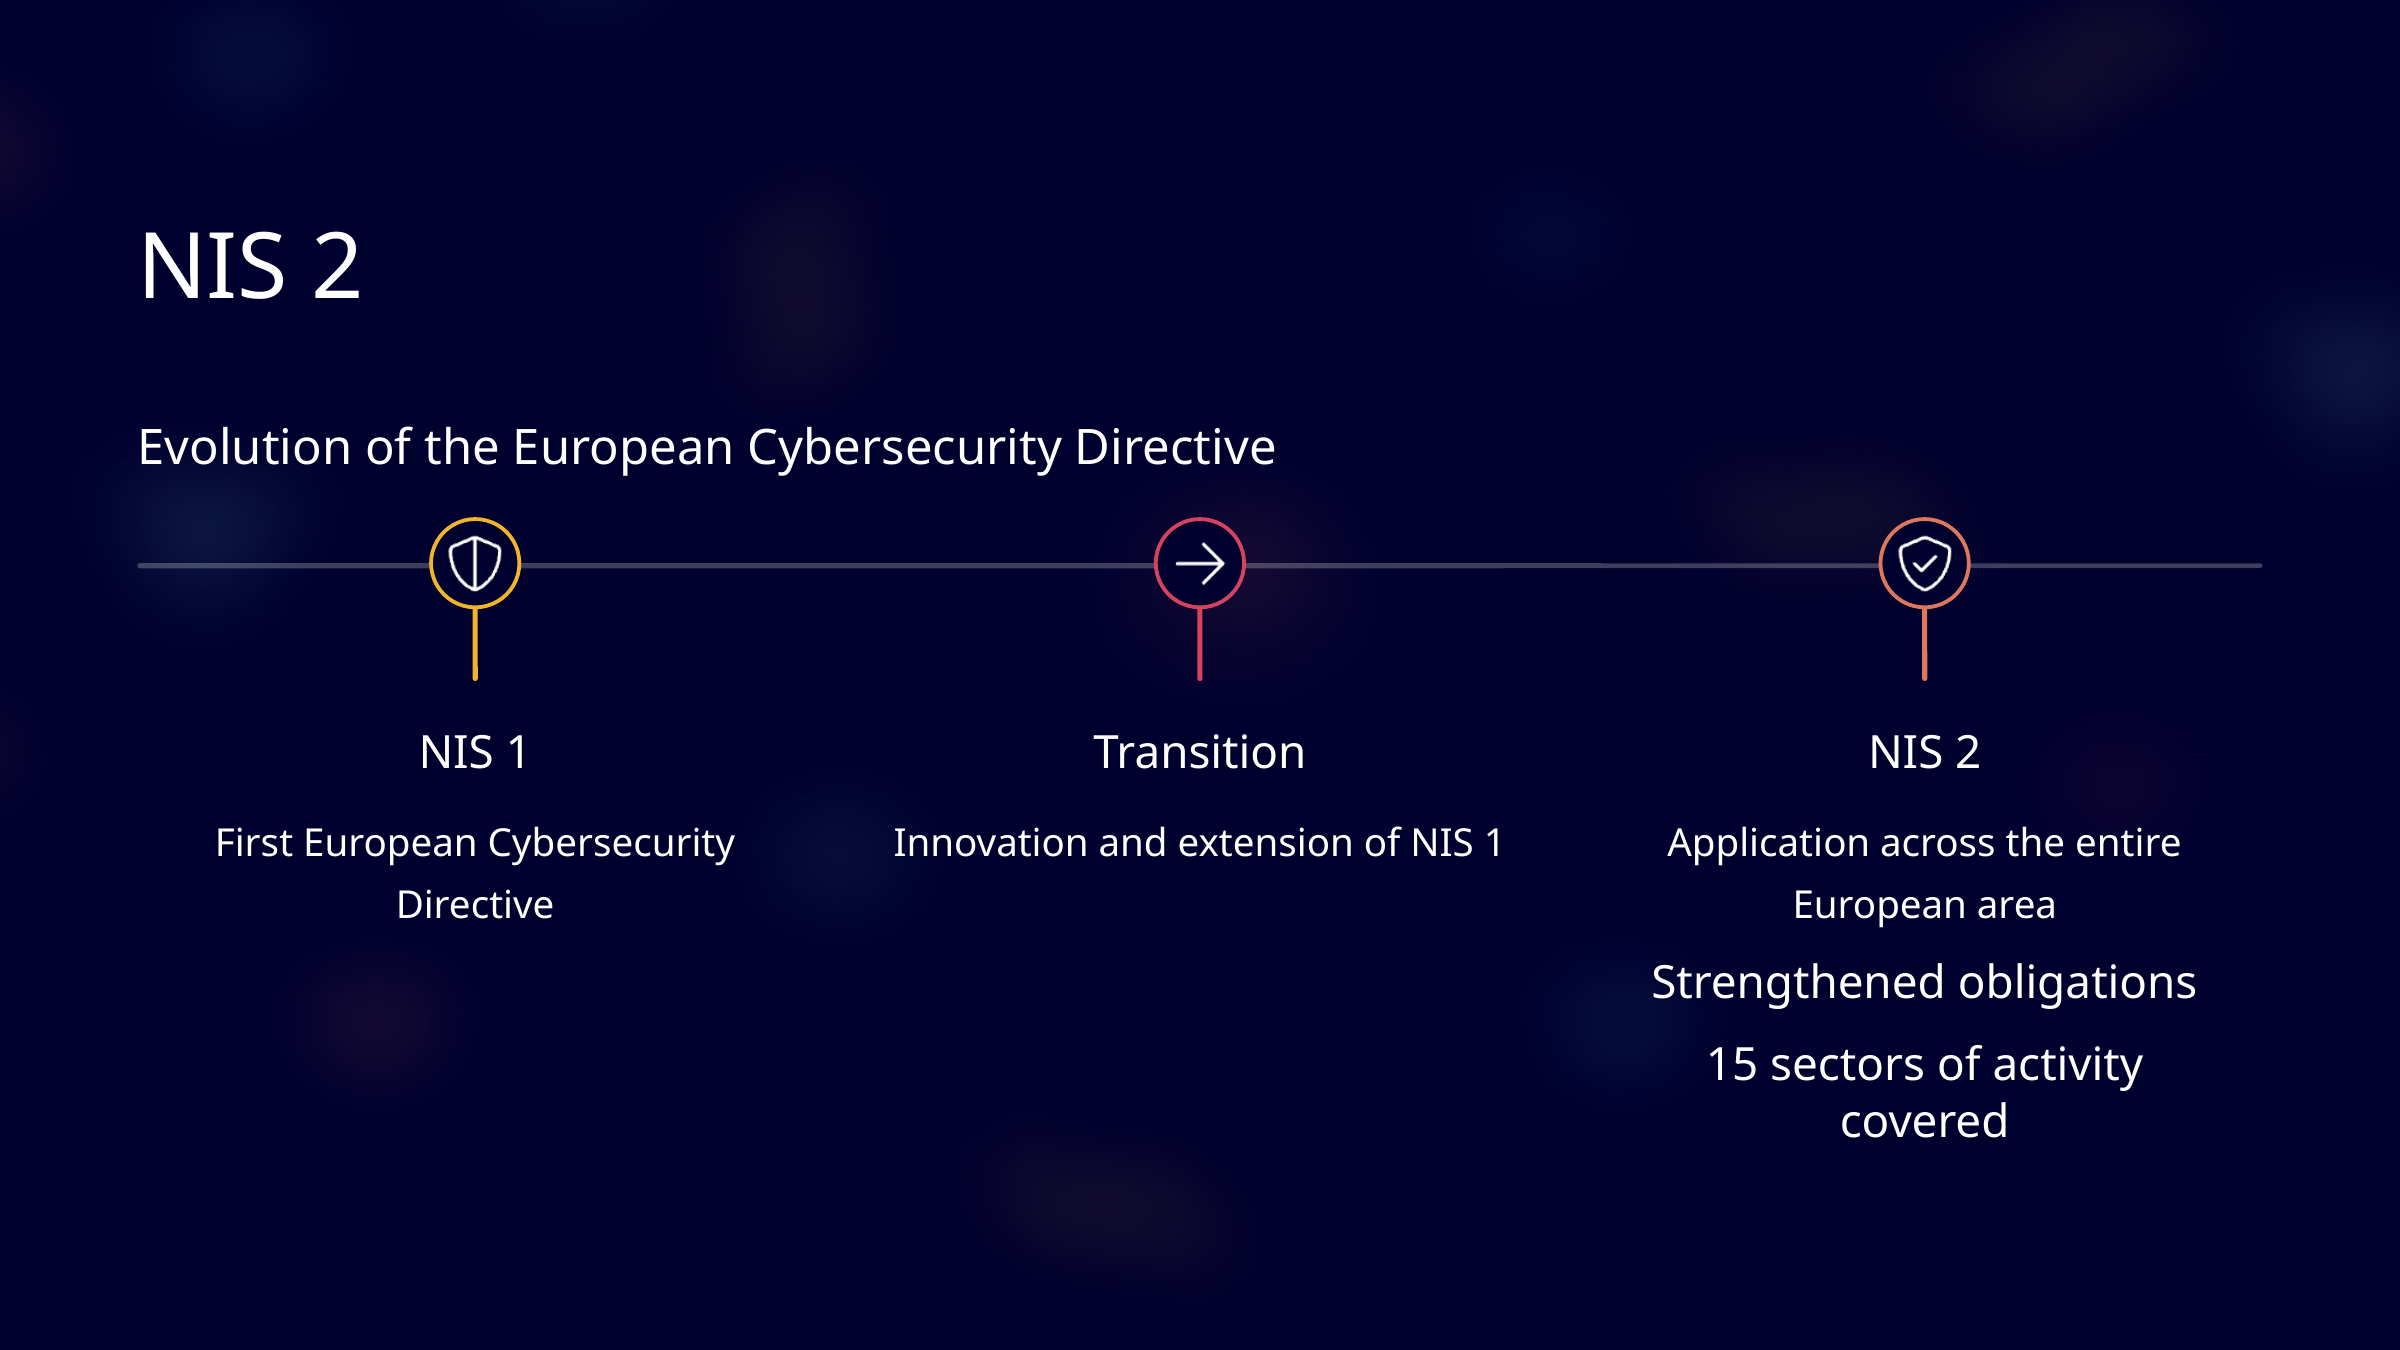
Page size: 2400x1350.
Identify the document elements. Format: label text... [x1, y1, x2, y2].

text_box [1897, 598, 1952, 608]
text_box [1173, 519, 1227, 528]
text_box [448, 528, 520, 608]
text_box [431, 529, 447, 598]
text_box [1898, 519, 1952, 528]
text_box 15 sectors of activity covered [1626, 1032, 2224, 1148]
text_box First European Cybersecurity Directive [176, 801, 774, 928]
text_box NIS 2 [137, 202, 1062, 318]
text_box [472, 608, 478, 682]
text_box [520, 563, 1156, 569]
text_box [1922, 608, 1928, 682]
text_box Evolution of the European Cybersecurity Directive [137, 396, 2263, 475]
picture [1172, 528, 1228, 598]
text_box [1953, 529, 1969, 597]
text_box [1244, 563, 1880, 569]
text_box [1880, 529, 1896, 597]
text_box Application across the entire European area [1626, 801, 2224, 928]
text_box [137, 563, 431, 569]
text_box Innovation and extension of NIS 1 [901, 801, 1499, 865]
text_box NIS 2 [1693, 720, 2156, 778]
text_box Transition [968, 720, 1431, 778]
text_box [448, 519, 502, 528]
text_box [1155, 529, 1245, 608]
picture [1896, 528, 1953, 598]
text_box NIS 1 [244, 720, 707, 778]
picture [447, 528, 503, 598]
text_box Strengthened obligations [1657, 950, 2193, 1009]
text_box [1197, 608, 1203, 682]
text_box [1969, 563, 2263, 569]
